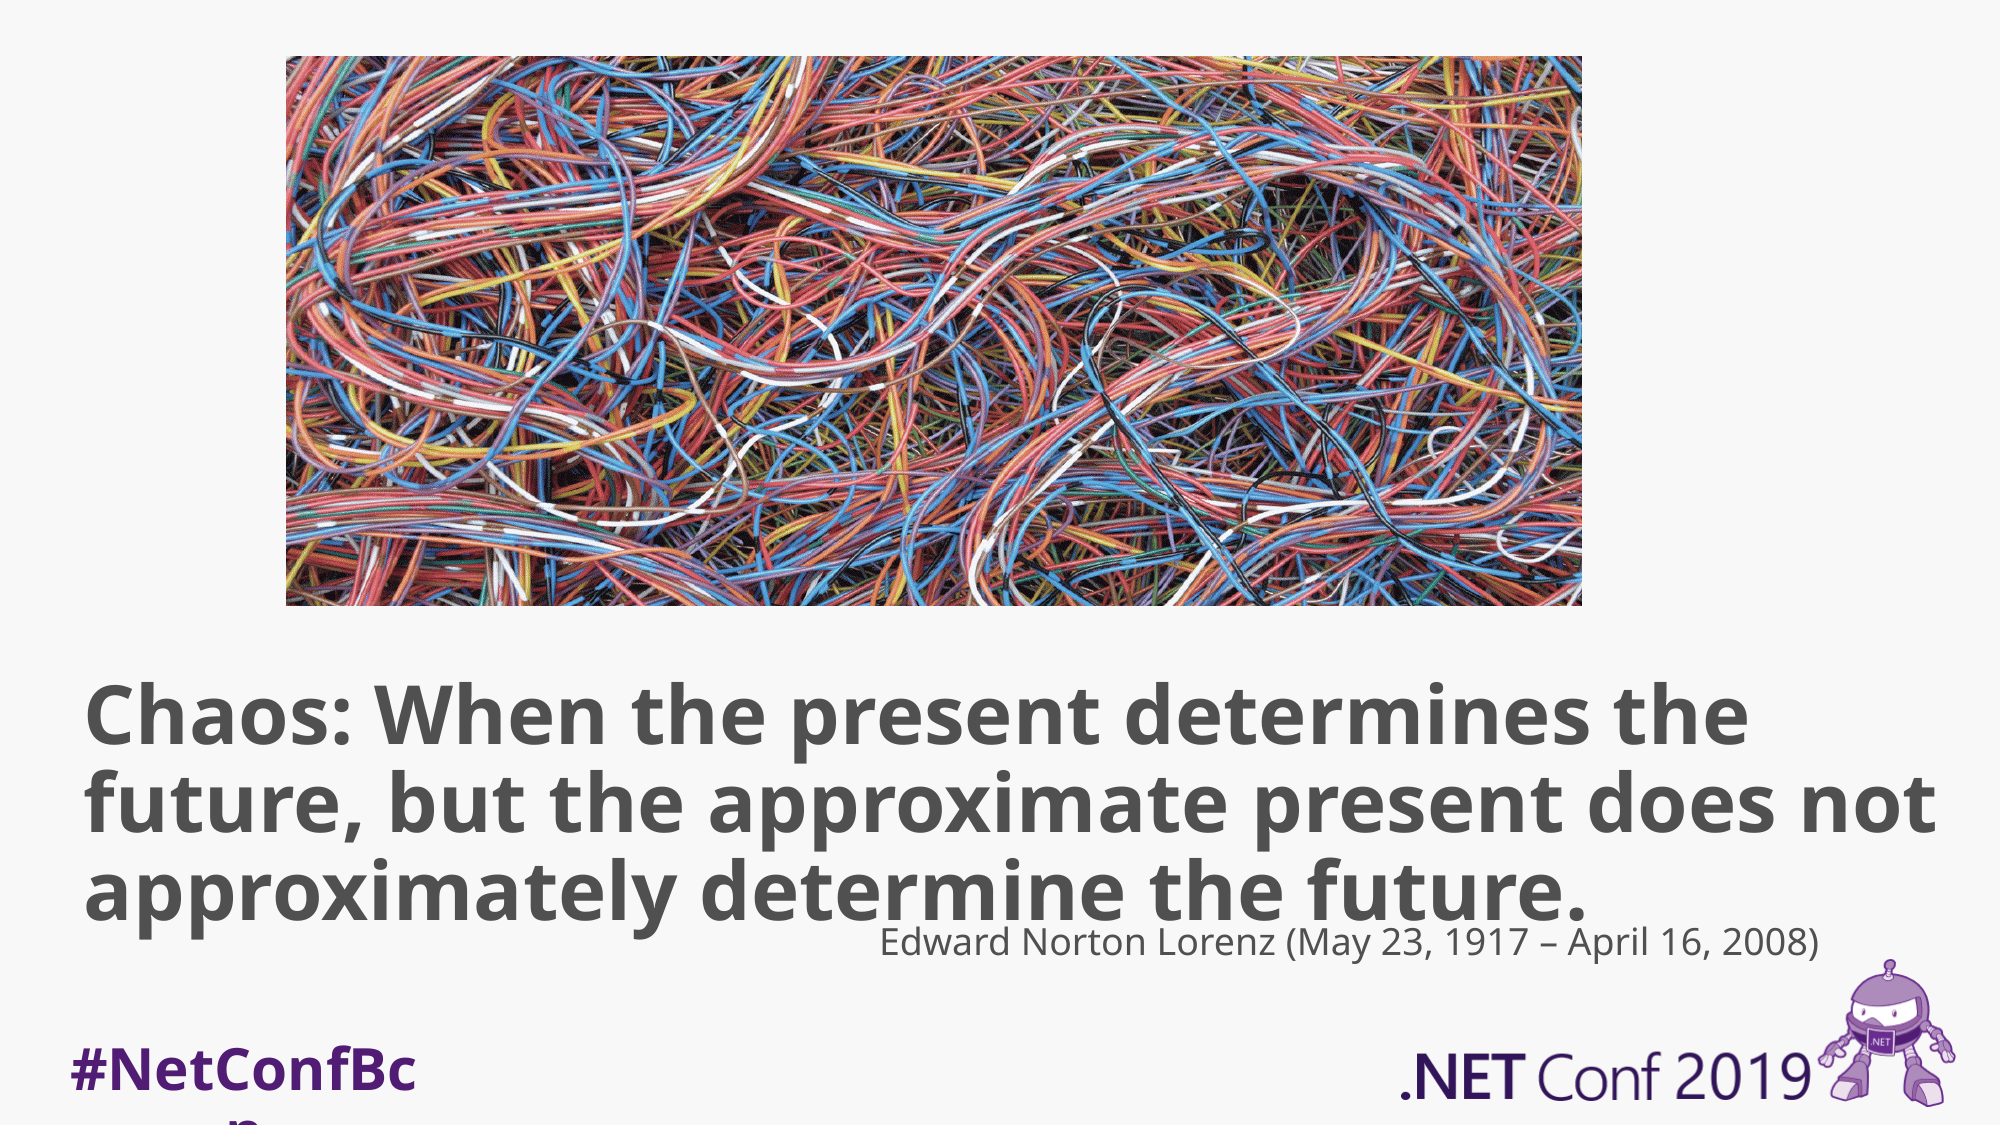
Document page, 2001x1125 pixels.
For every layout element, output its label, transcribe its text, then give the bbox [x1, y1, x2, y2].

picture [286, 56, 1582, 606]
picture [1401, 996, 1956, 1107]
text_box Edward Norton Lorenz (May 23, 1917 – April 16, 2008) [864, 910, 1845, 971]
list Chaos: When the present determines the future, but the approximate present does not approximately determine the future. [60, 658, 1972, 996]
